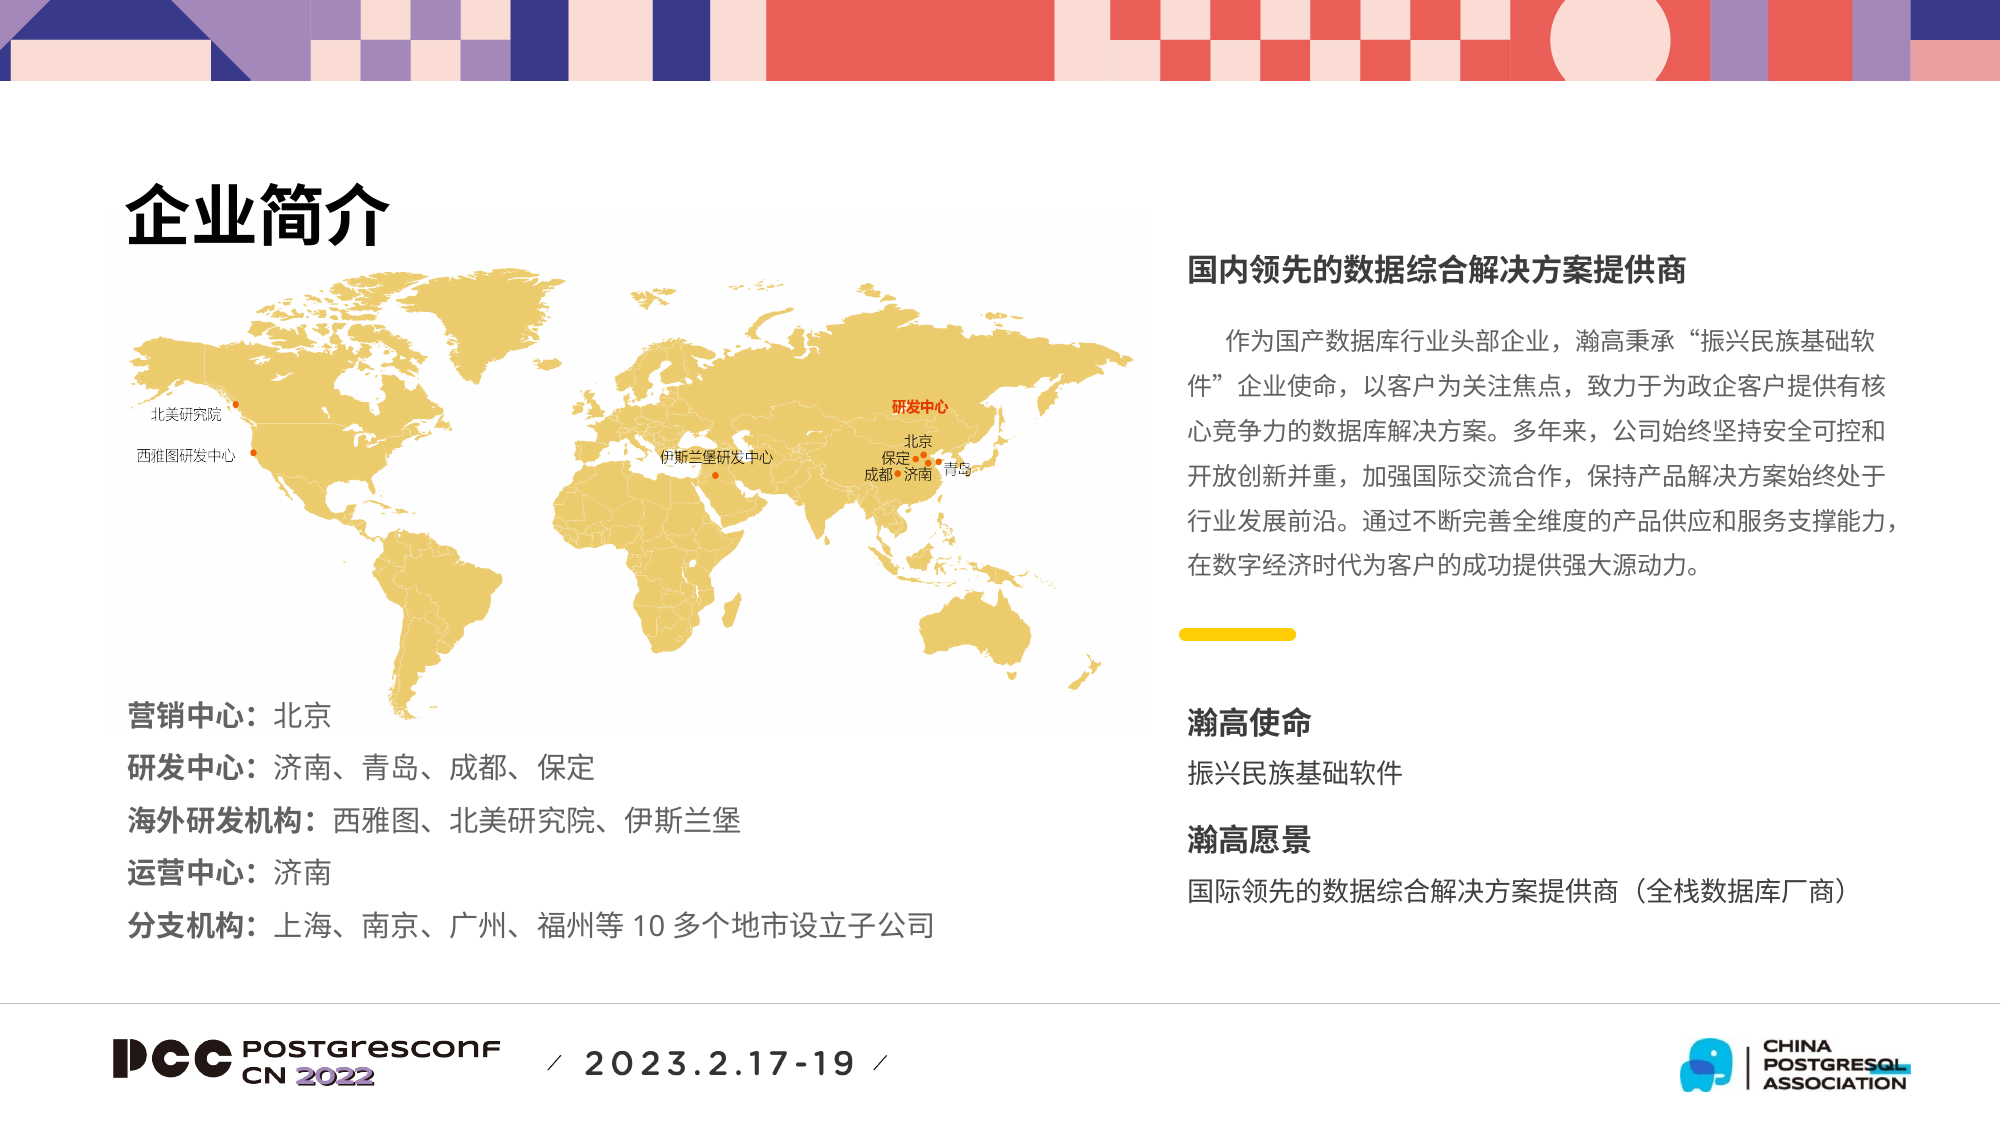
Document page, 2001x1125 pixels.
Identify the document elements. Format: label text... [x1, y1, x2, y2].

picture [1691, 1088, 1703, 1092]
text_box 国内领先的数据综合解决方案提供商 [1172, 243, 1835, 296]
picture [113, 1039, 898, 1092]
text_box 瀚高使命 振兴民族基础软件 瀚高愿景 国际领先的数据综合解决方案提供商（全栈数据库厂商） [1172, 676, 1895, 914]
text_box 企业简介 [109, 150, 1890, 261]
picture [1680, 1079, 1685, 1092]
text_box 营销中心：北京 研发中心：济南、青岛、成都、保定 海外研发机构：西雅图、北美研究院、伊斯兰堡 运营中心：济南 分支机构：上海、南京、广州、福州等10多个地市设立子公司 [112, 729, 967, 950]
picture [0, 0, 2000, 81]
picture [1680, 1038, 1911, 1092]
text_box 作为国产数据库行业头部企业，瀚高秉承“振兴民族基础软件”企业使命，以客户为关注焦点，致力于为政企客户提供有核心竞争力的数据库解决方案。多年来，公司始终坚持安全可控和开放创新并重，加强国际交流合作，保持产品解决方案始终处于行业发展前沿。通过不断完善全维度的产品供应和服务支撑能力，在数字经济时代为客户的成功提供强大源动力。 [1172, 303, 1909, 588]
picture [1711, 1050, 1717, 1057]
picture [104, 208, 1150, 729]
